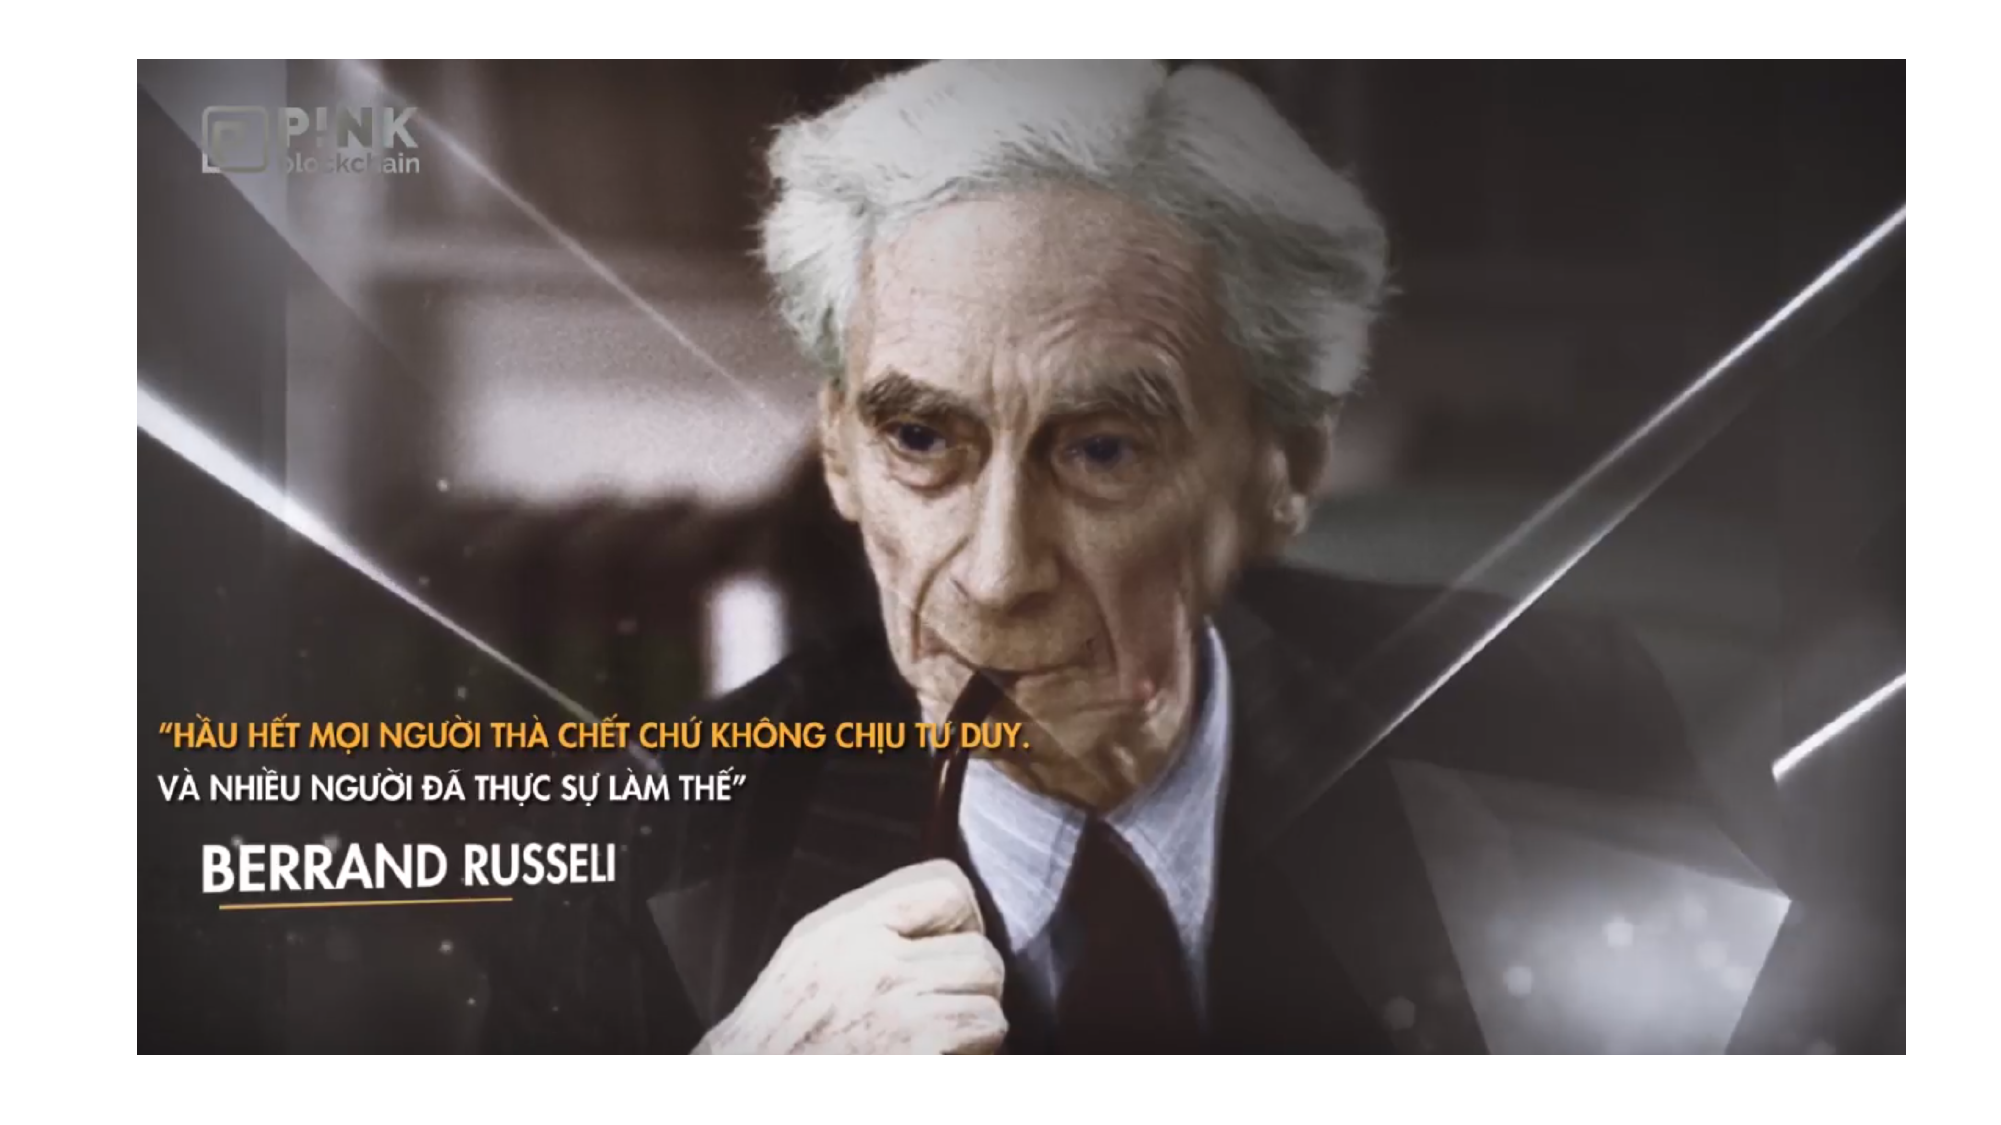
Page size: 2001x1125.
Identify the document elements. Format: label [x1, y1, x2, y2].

picture [137, 59, 1906, 1055]
